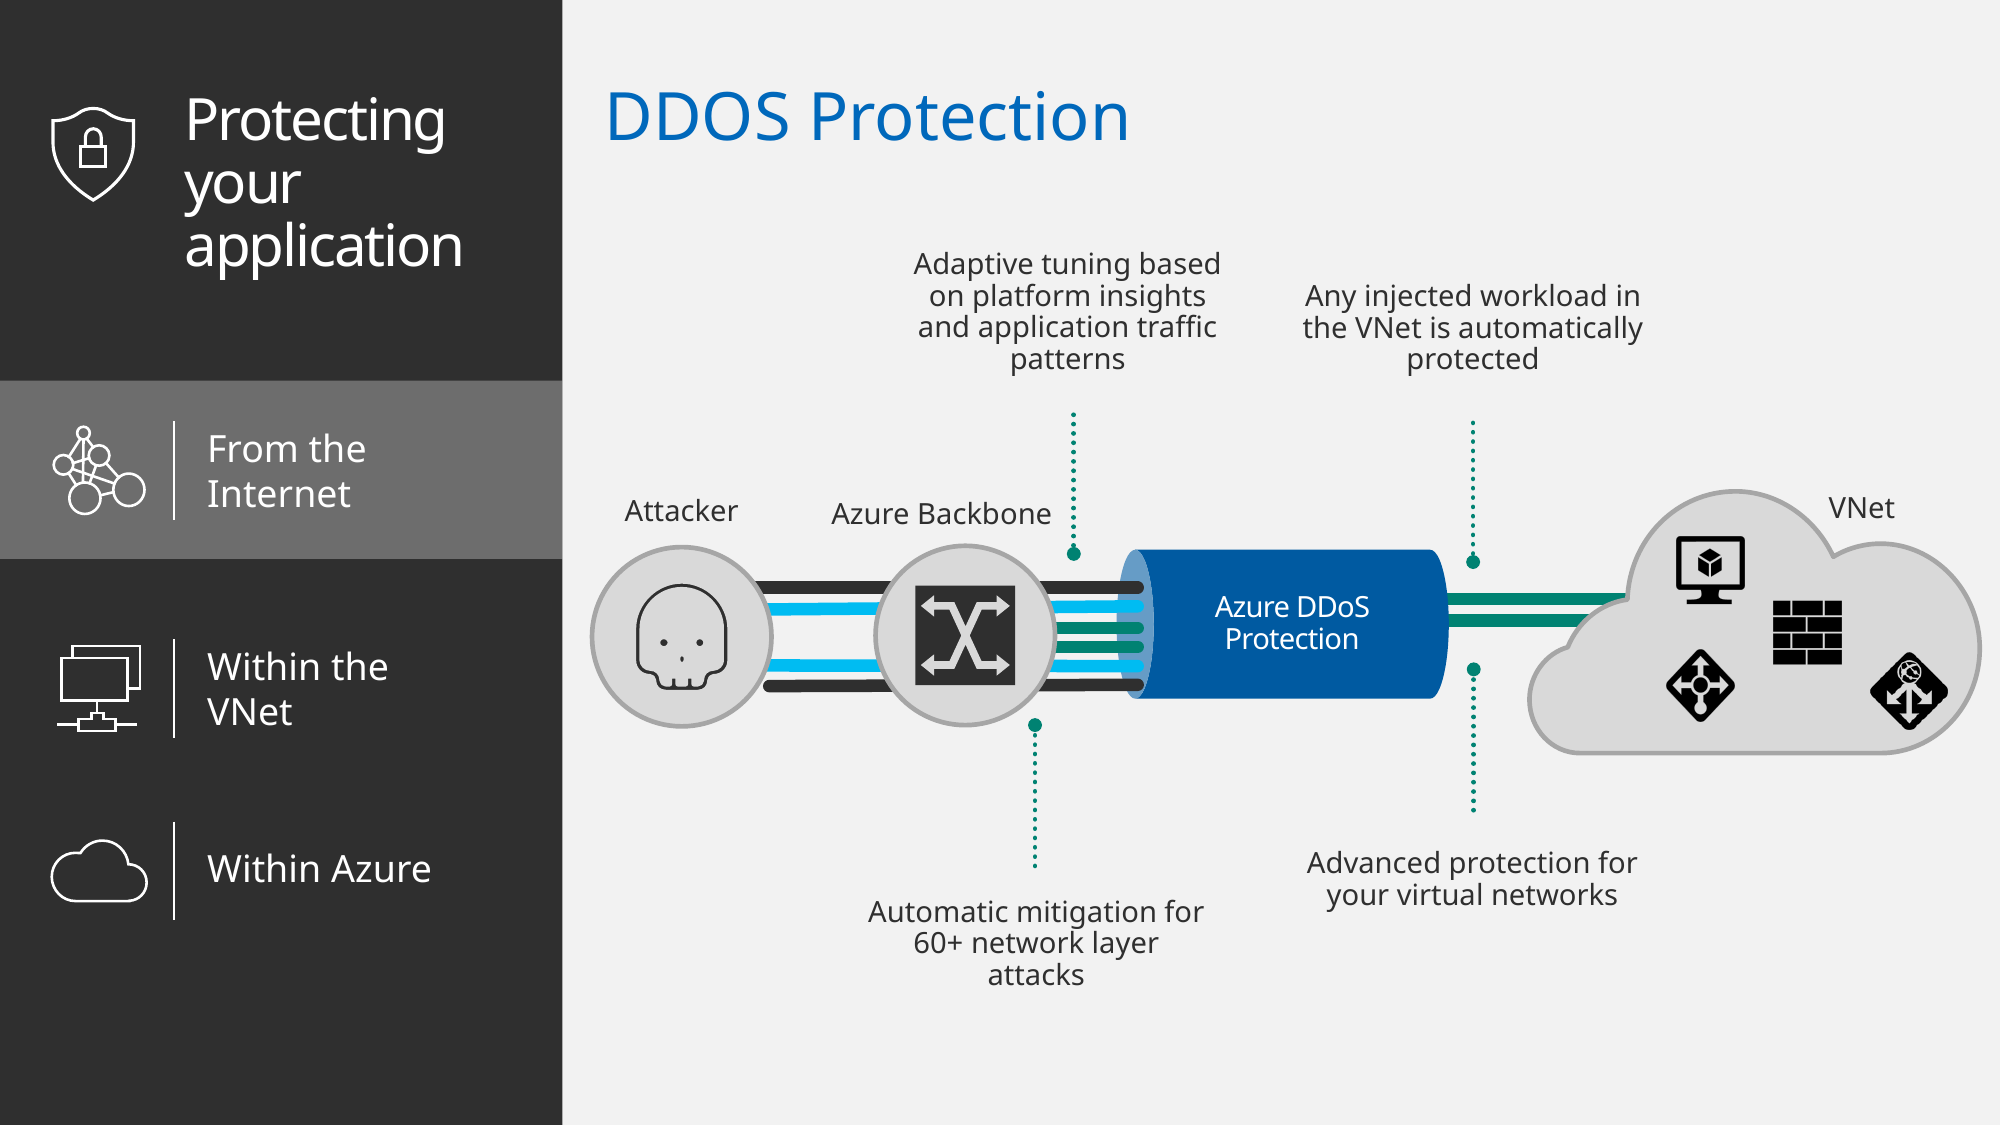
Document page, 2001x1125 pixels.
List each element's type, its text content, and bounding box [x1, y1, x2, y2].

text_box Any injected workload in the VNet is automatically protected [1265, 257, 1681, 400]
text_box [57, 618, 506, 759]
text_box [0, 0, 563, 380]
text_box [53, 400, 528, 541]
text_box DDOS Protection [589, 75, 1982, 209]
text_box [0, 560, 563, 1125]
text_box [0, 380, 563, 560]
text_box Advanced protection for your virtual networks [1269, 824, 1676, 936]
text_box Adaptive tuning based on platform insights and application traffic patterns [882, 225, 1254, 400]
text_box Automatic mitigation for 60+ network layer attacks [833, 873, 1240, 1060]
title Protecting your application [160, 75, 570, 223]
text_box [52, 108, 134, 201]
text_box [51, 821, 497, 921]
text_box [591, 491, 1980, 754]
picture [1870, 652, 1948, 730]
